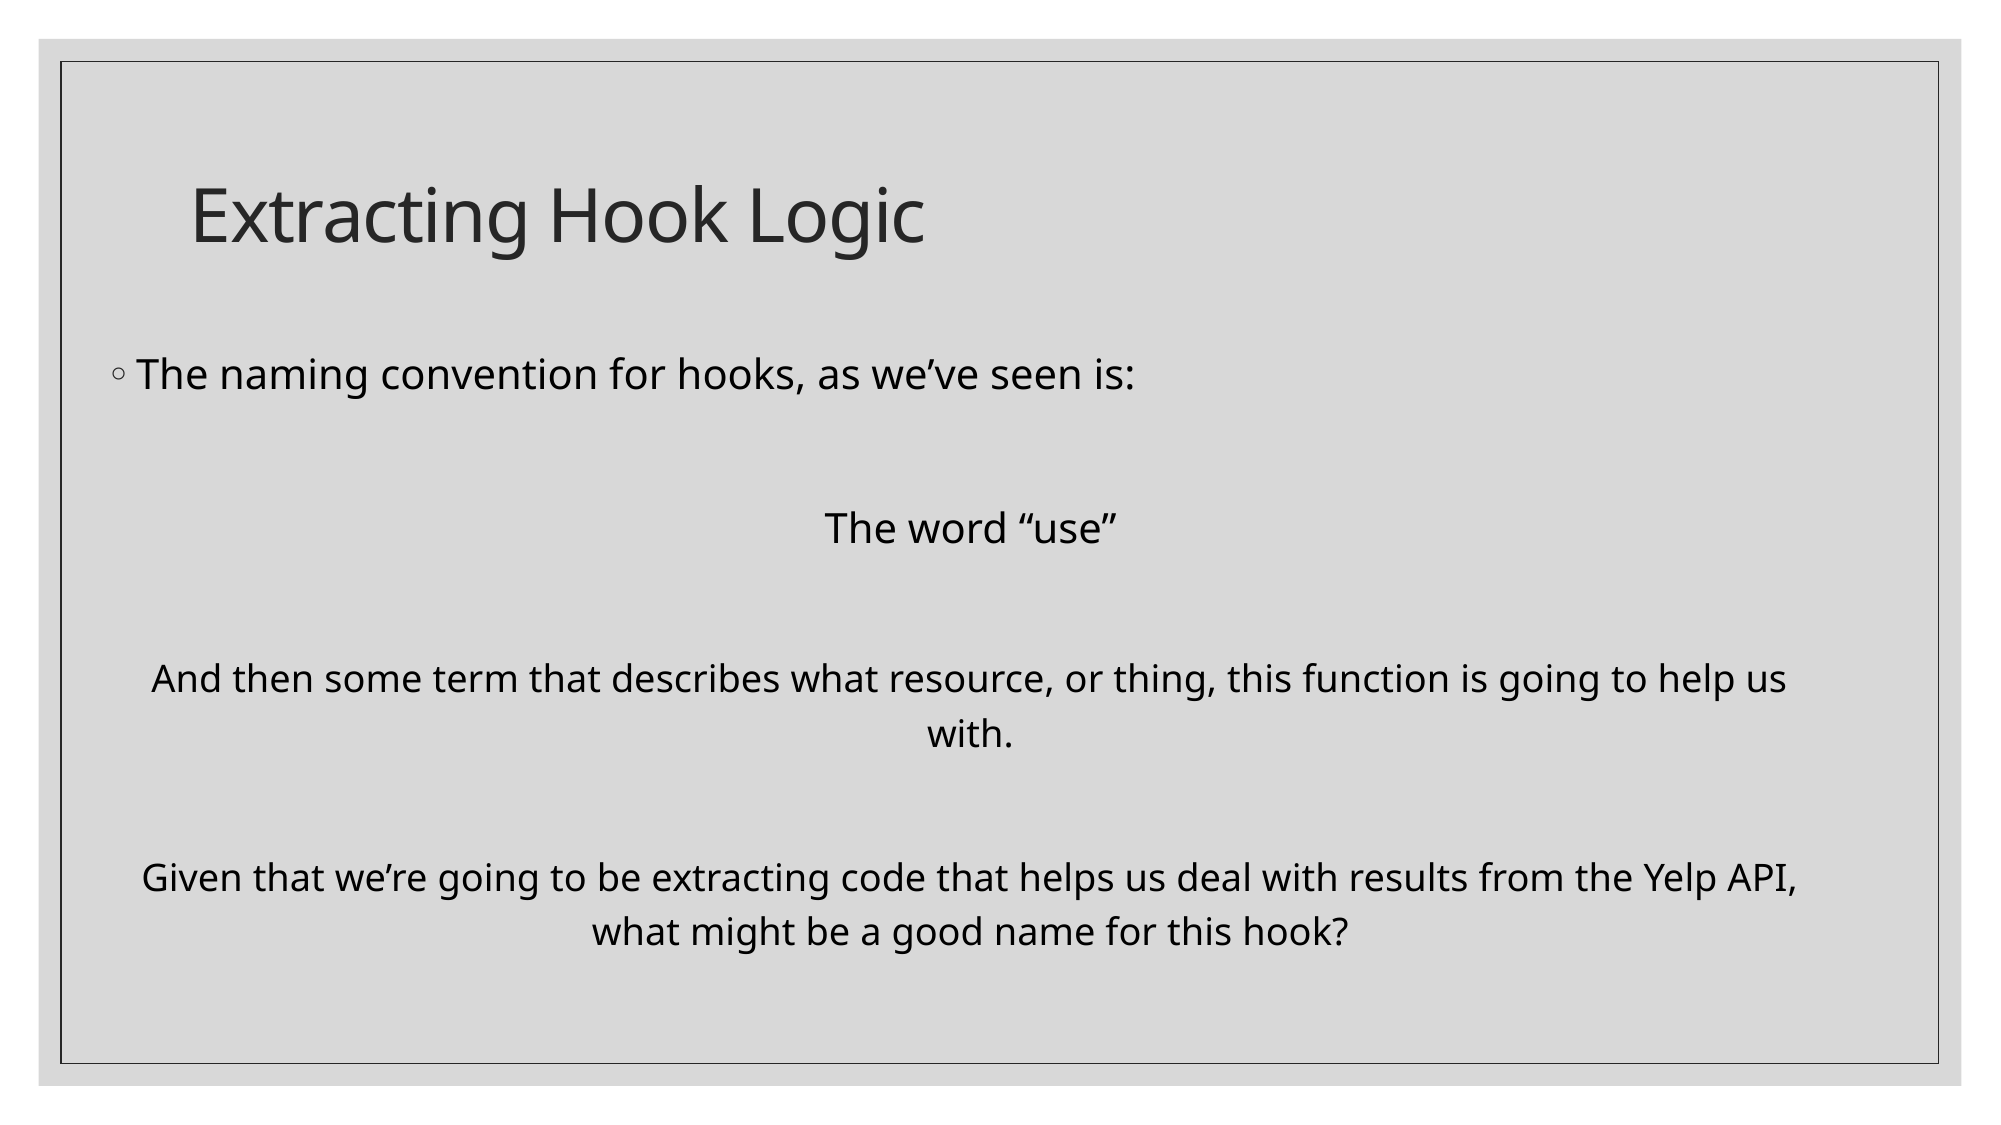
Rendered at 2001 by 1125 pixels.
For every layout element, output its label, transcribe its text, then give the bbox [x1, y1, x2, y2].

title Extracting Hook Logic [174, 105, 1825, 330]
list The naming convention for hooks, as we’ve seen is: The word “use” And then some term that describes what resource, or thing, this function is going to help us with. Given that we’re going to be extracting code that helps us deal with results from the Yelp API, what might be a good name for this hook? [91, 330, 1850, 962]
